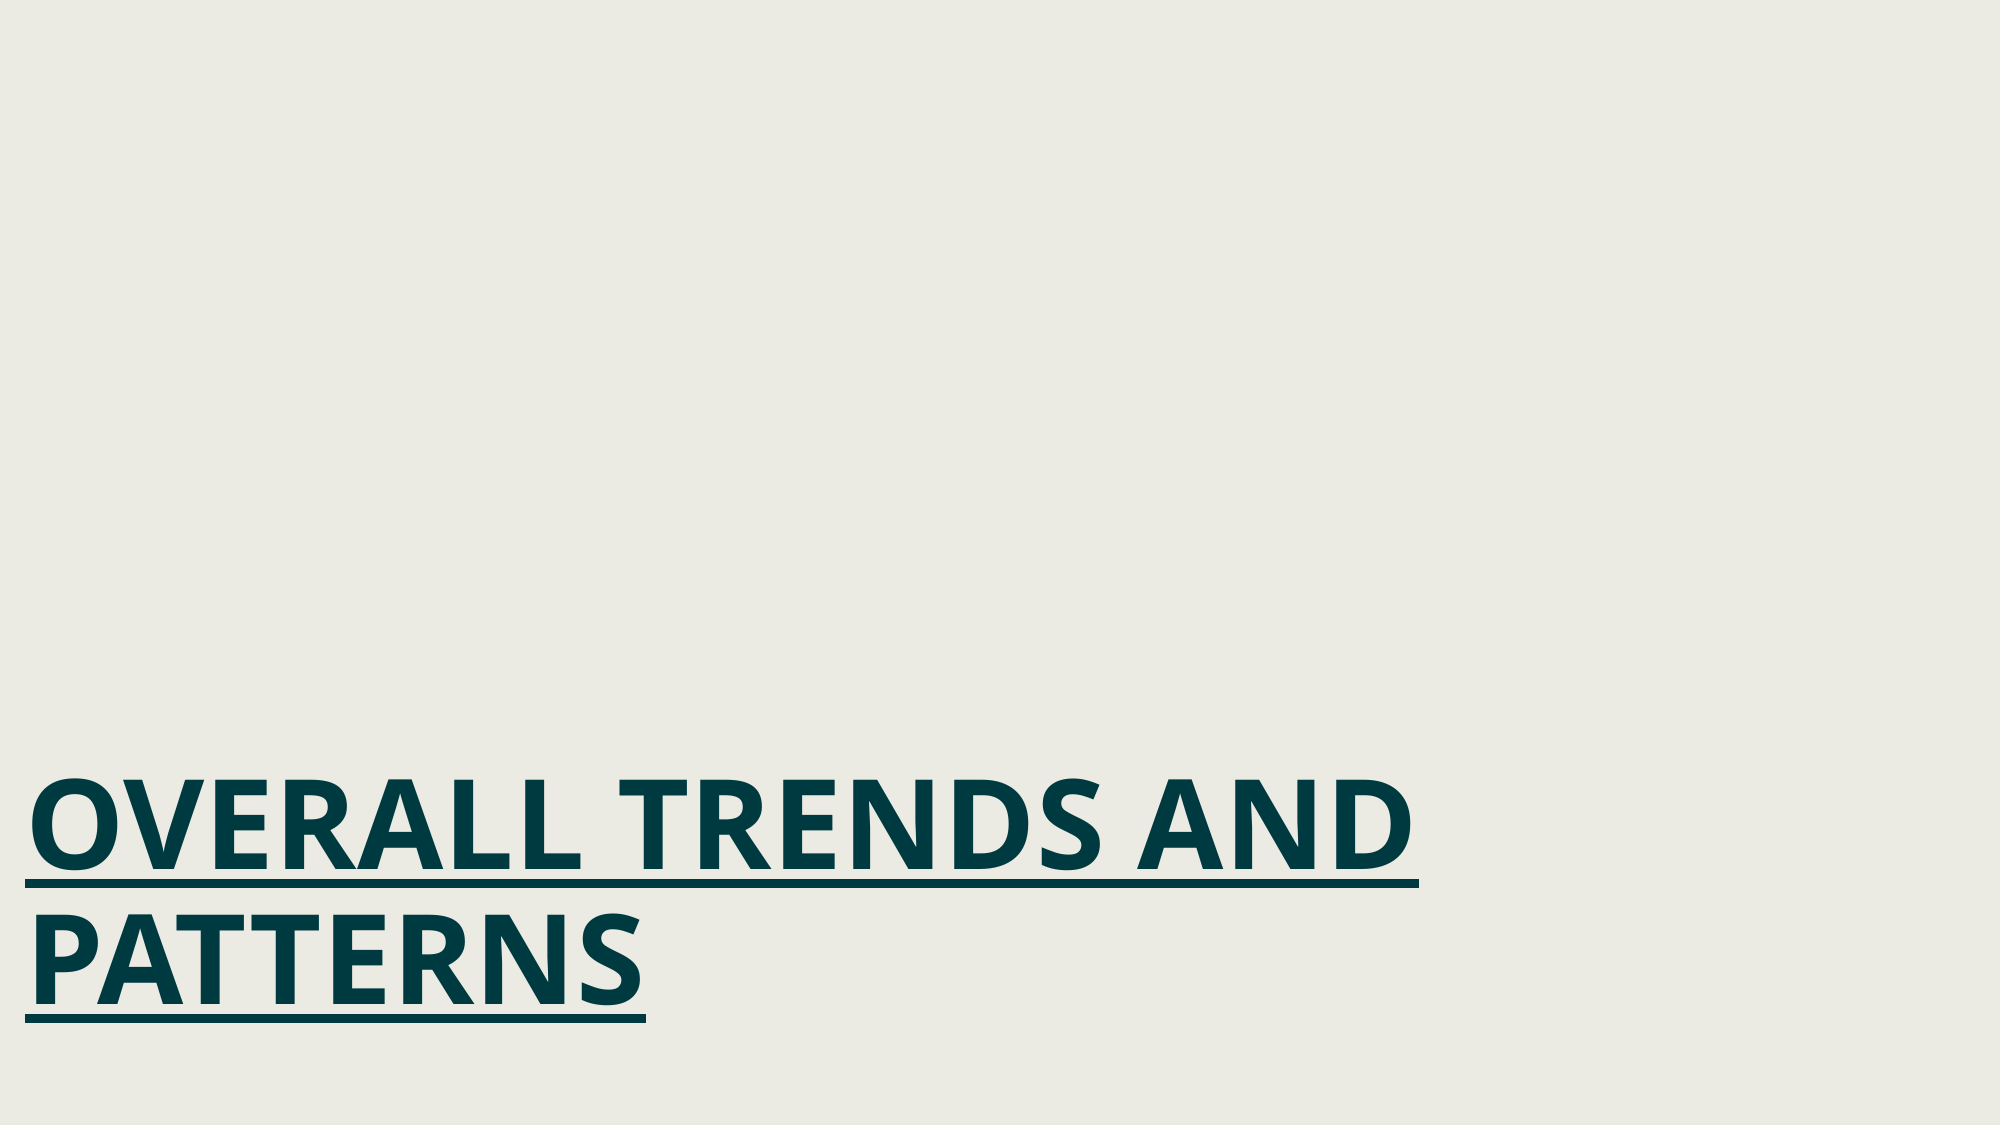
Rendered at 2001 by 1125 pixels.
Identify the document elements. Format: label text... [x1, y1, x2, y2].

title Overall trends and patterns [10, 774, 1990, 1039]
